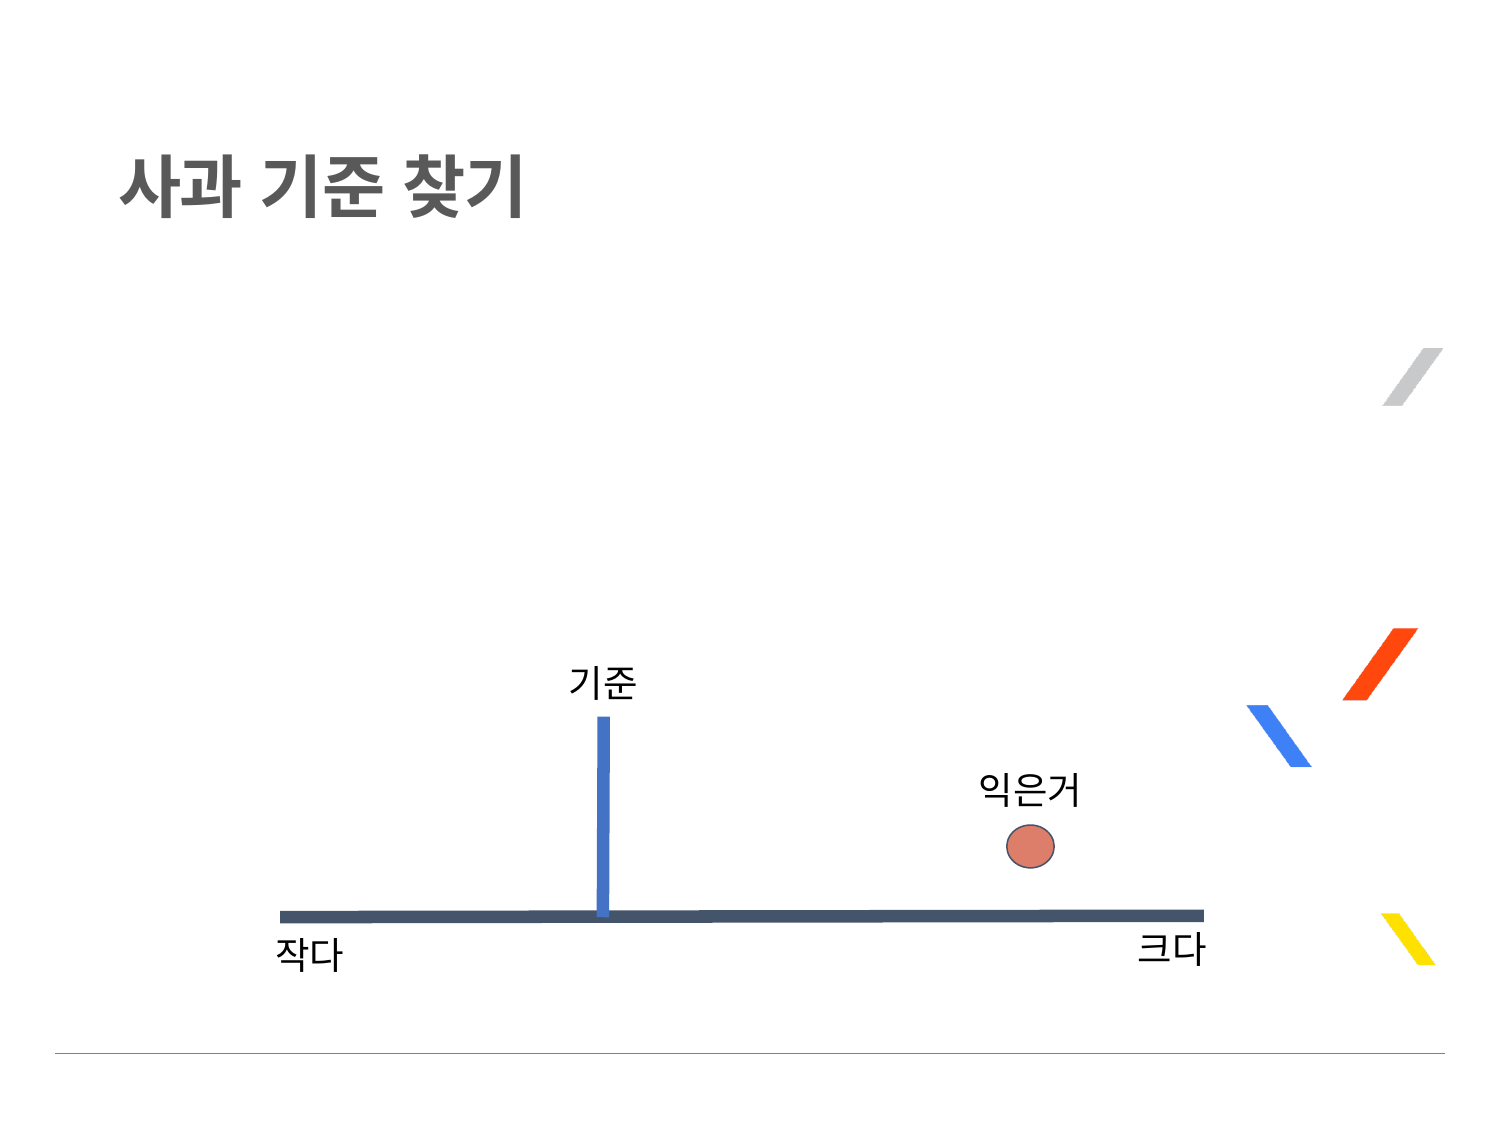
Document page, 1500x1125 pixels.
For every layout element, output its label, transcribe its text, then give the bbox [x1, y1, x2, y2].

text_box [1006, 825, 1055, 868]
picture [1246, 348, 1443, 965]
title 사과 기준 찾기 [103, 137, 1397, 244]
text_box 익은거 [963, 751, 1134, 810]
text_box 크다 [1122, 910, 1246, 969]
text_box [541, 644, 665, 918]
text_box 작다 [260, 917, 384, 976]
